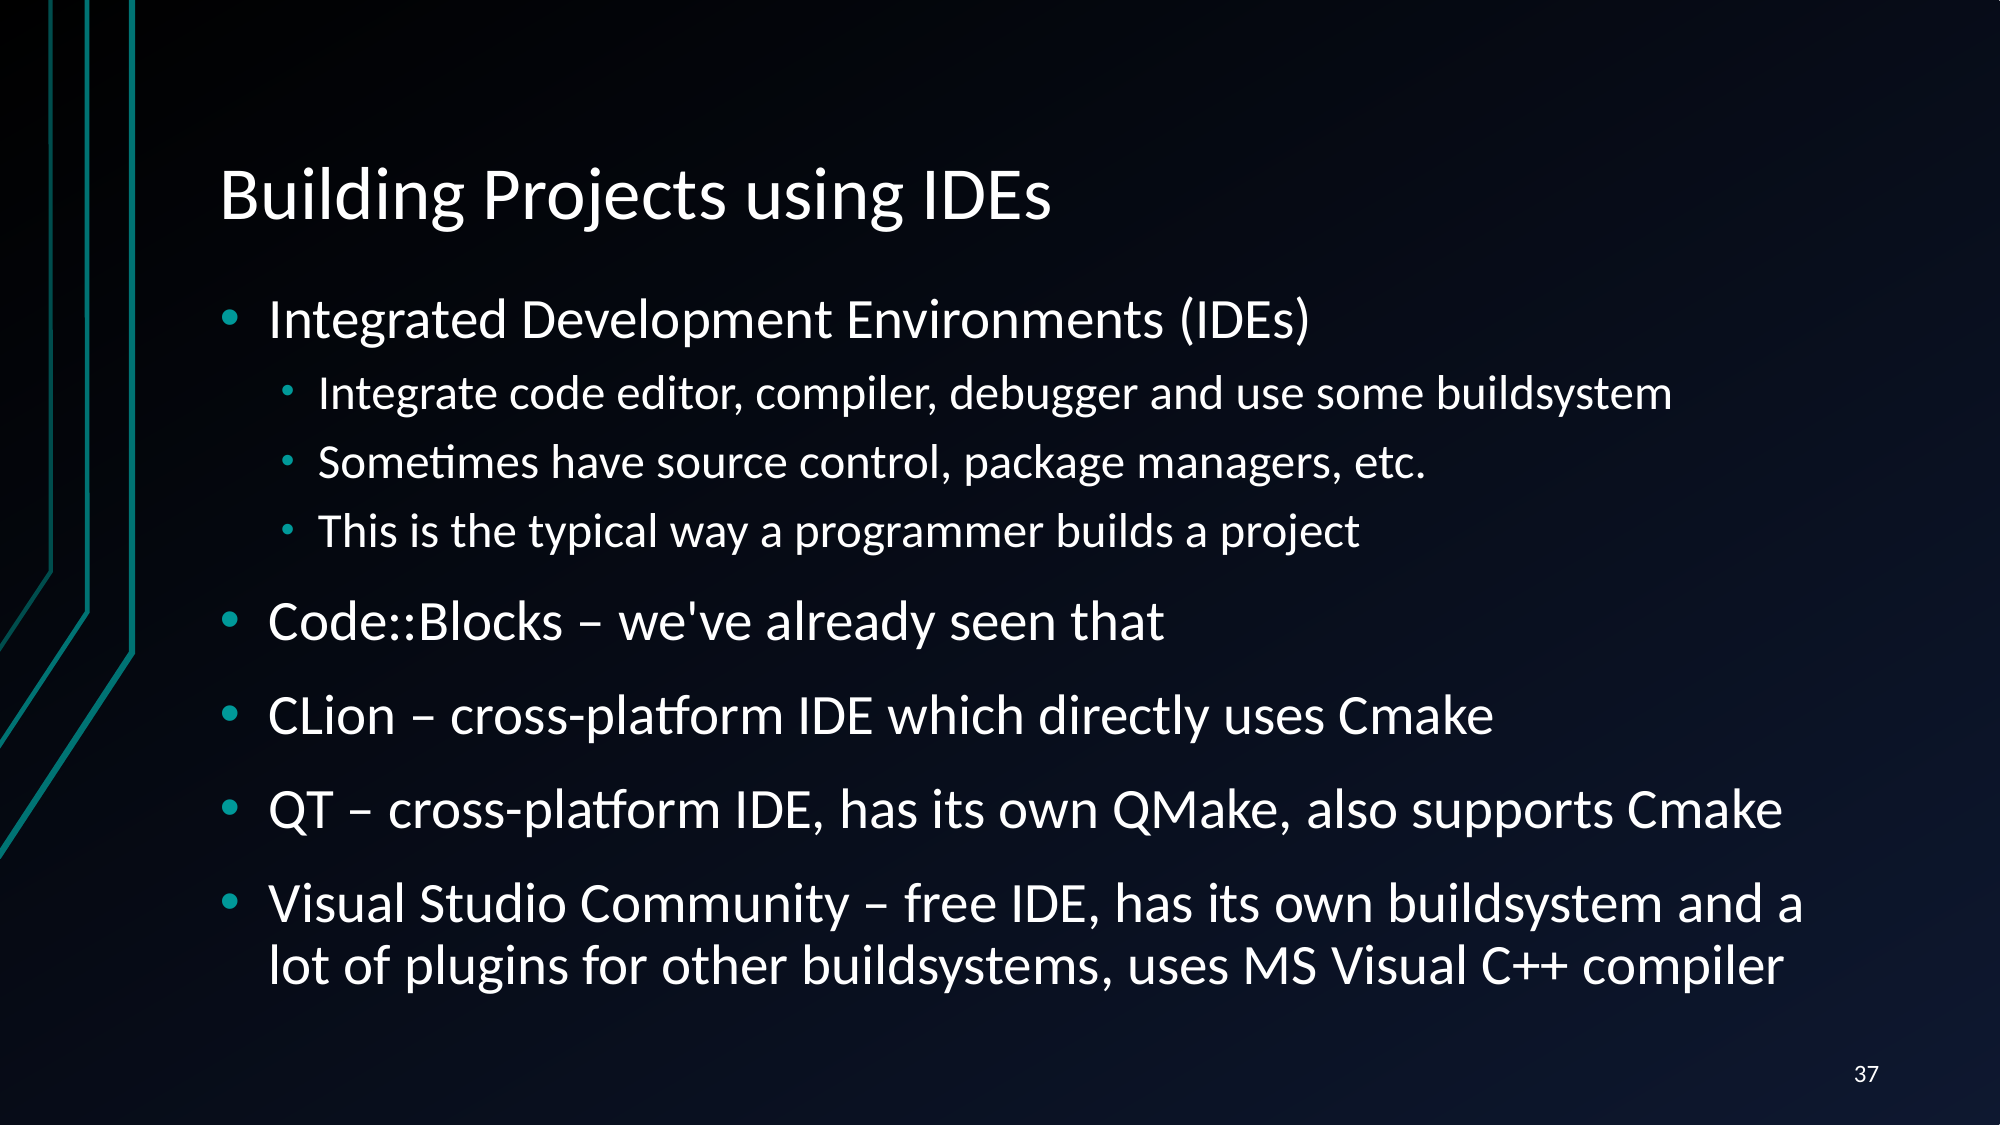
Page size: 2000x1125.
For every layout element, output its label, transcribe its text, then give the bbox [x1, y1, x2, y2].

list Integrated Development Environments (IDEs) Integrate code editor, compiler, debugger and use some buildsystem Sometimes have source control, package managers, etc. This is the typical way a programmer builds a project Code::Blocks – we've already seen that CLion – cross-platform IDE which directly uses Cmake QT – cross-platform IDE, has its own QMake, also supports Cmake Visual Studio Community – free IDE, has its own buildsystem and a lot of plugins for other buildsystems, uses MS Visual C++ compiler [199, 279, 1900, 1012]
slide_number 37 [1732, 1042, 1900, 1103]
title Building Projects using IDEs [199, 45, 1900, 246]
